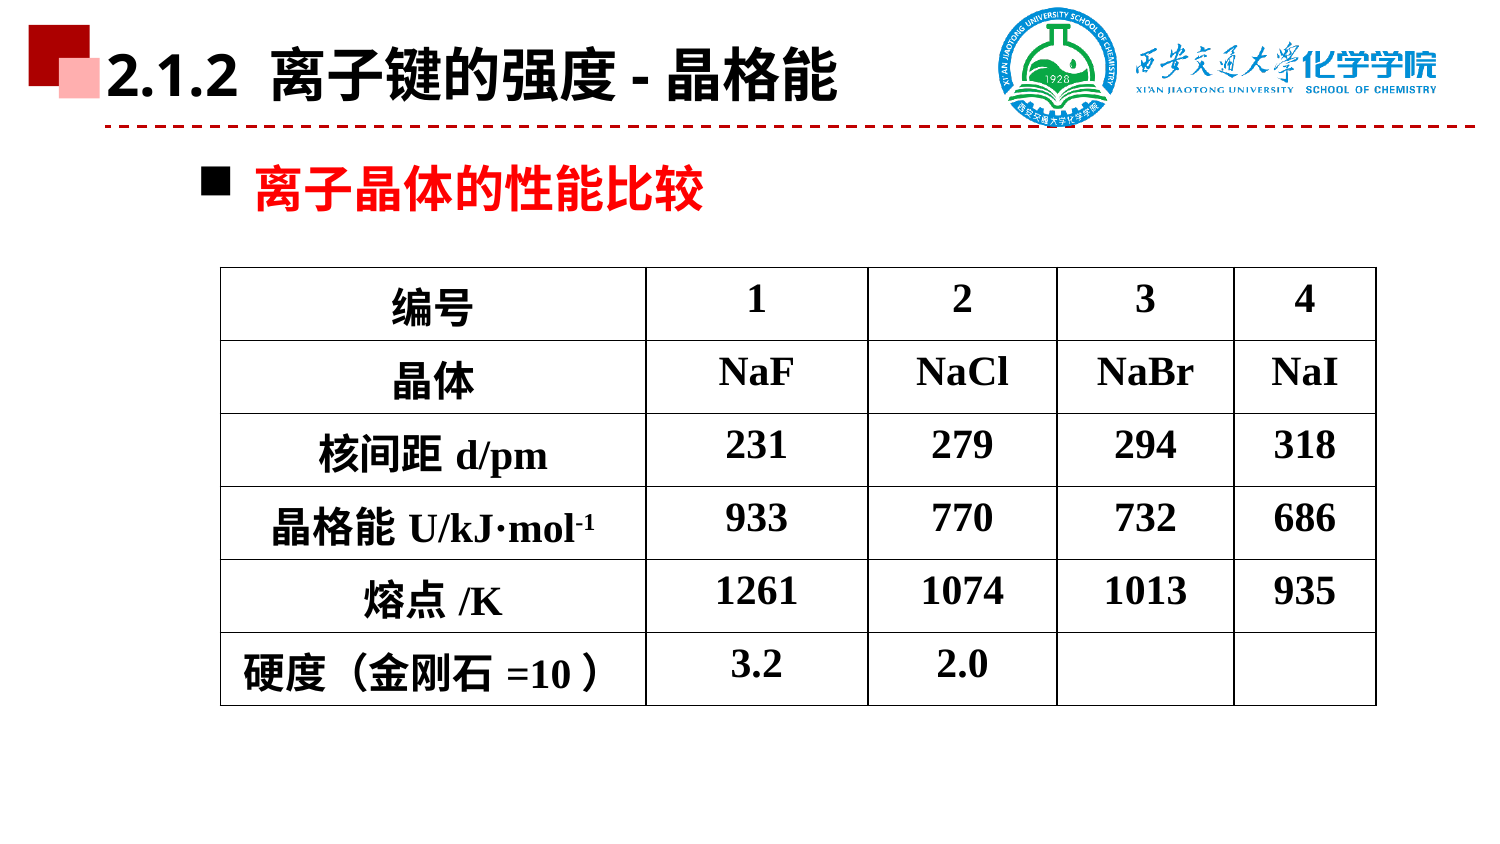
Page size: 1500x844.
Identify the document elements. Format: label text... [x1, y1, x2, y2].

table_cell 3.2 [647, 633, 867, 705]
table_cell NaBr [1058, 341, 1233, 413]
table_cell [1235, 633, 1375, 705]
table_cell 318 [1235, 414, 1375, 486]
table_cell 1074 [869, 560, 1056, 632]
table_cell 熔点/K [221, 560, 645, 632]
table_cell [1058, 633, 1233, 705]
table_header 4 [1235, 268, 1375, 340]
table_cell 硬度（金刚石=10） [221, 633, 645, 705]
table_cell NaF [647, 341, 867, 413]
table_cell 1013 [1058, 560, 1233, 632]
table_header 3 [1058, 268, 1233, 340]
text_box 离子晶体的性能比较 [183, 150, 1018, 225]
table_cell 231 [647, 414, 867, 486]
table_cell 晶格能U/kJ·mol-1 [221, 487, 645, 559]
table_cell 2.0 [869, 633, 1056, 705]
table_cell 933 [647, 487, 867, 559]
table_cell 1261 [647, 560, 867, 632]
table_cell 核间距d/pm [221, 414, 645, 486]
table_cell 732 [1058, 487, 1233, 559]
table_cell 935 [1235, 560, 1375, 632]
table_cell 279 [869, 414, 1056, 486]
table_header 编号 [221, 268, 645, 340]
table_cell 686 [1235, 487, 1375, 559]
picture [998, 7, 1049, 57]
picture [998, 7, 1436, 127]
table_cell 294 [1058, 414, 1233, 486]
table_header 1 [647, 268, 867, 340]
table_cell 晶体 [221, 341, 645, 413]
table_header 2 [869, 268, 1056, 340]
table_cell NaI [1235, 341, 1375, 413]
text_box 2.1.2 离子键的强度-晶格能 [91, 30, 904, 116]
table_cell 770 [869, 487, 1056, 559]
table_cell NaCl [869, 341, 1056, 413]
